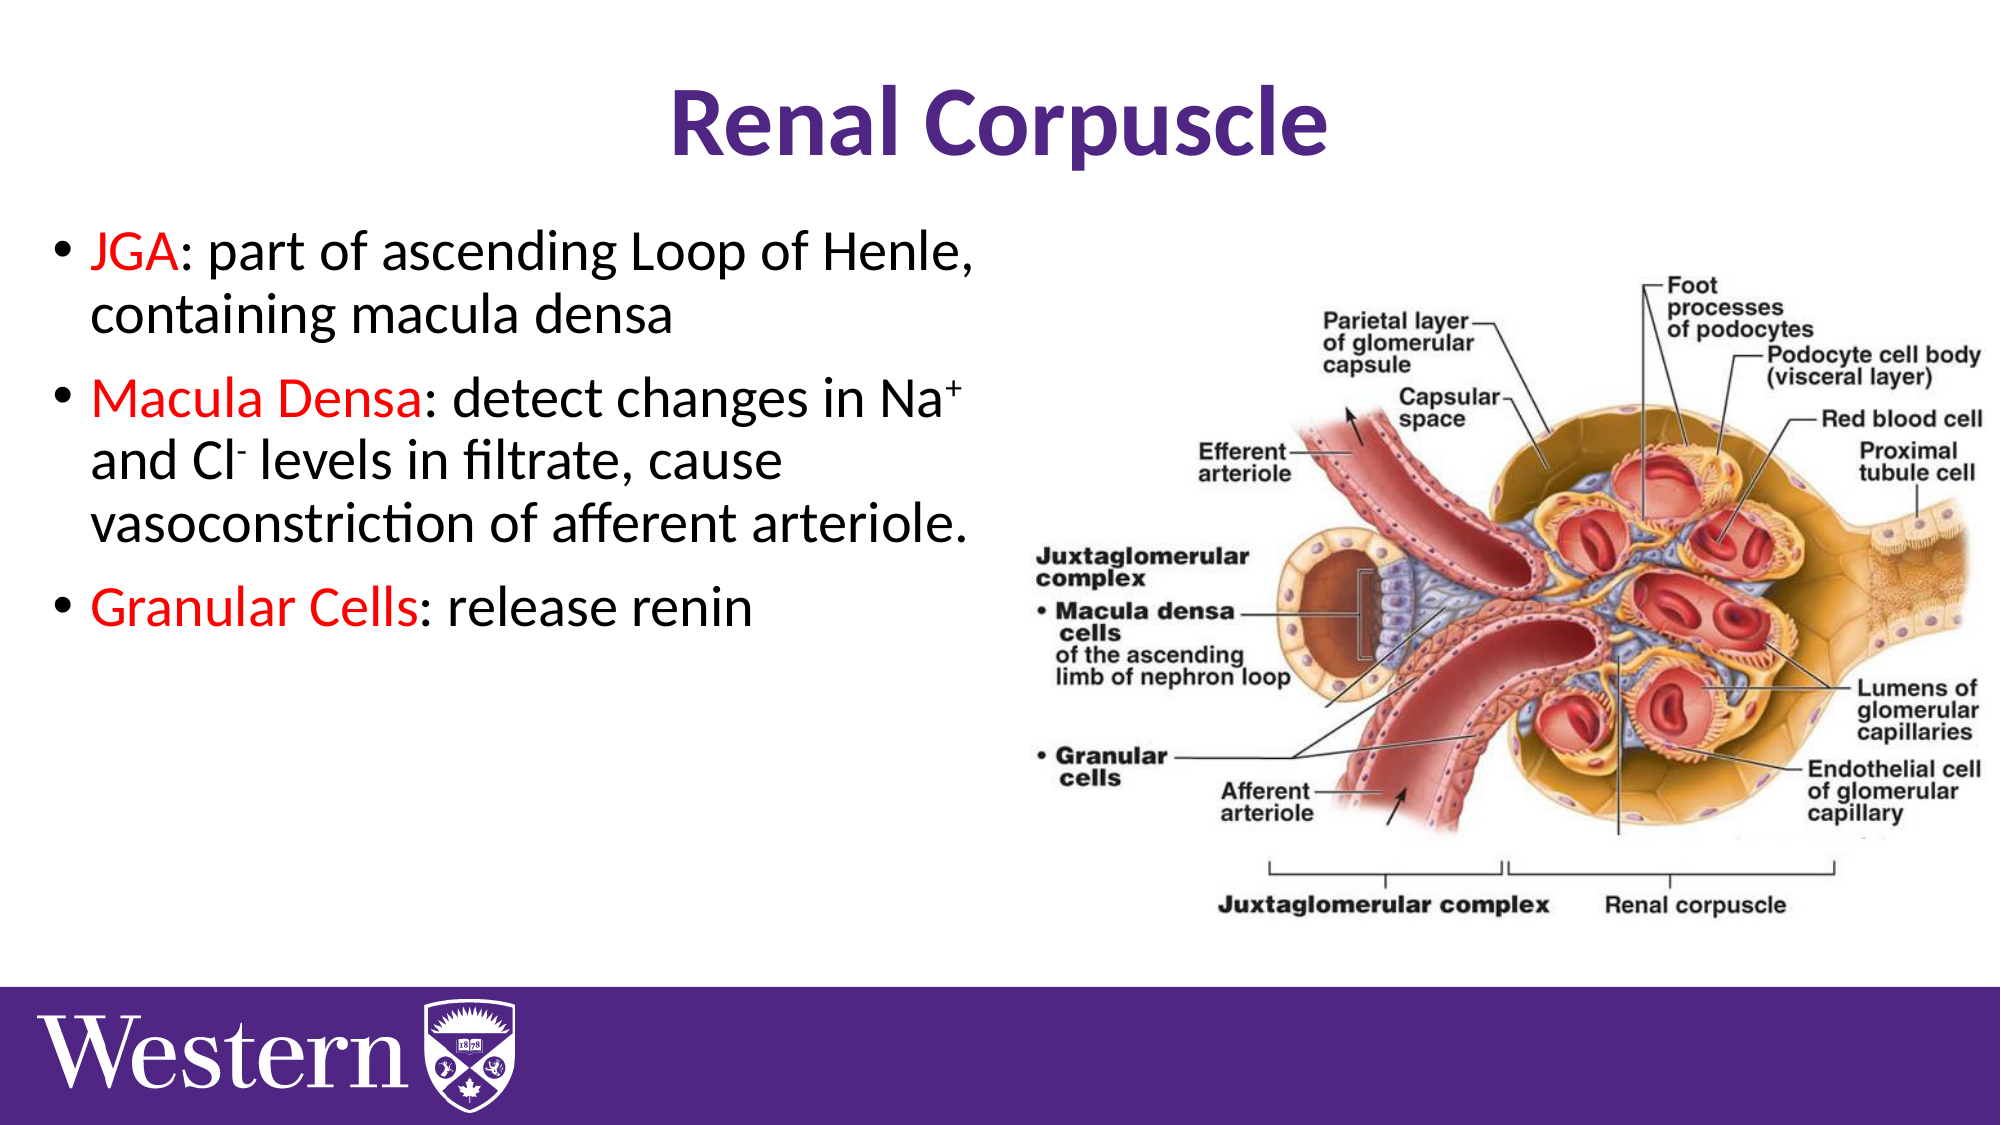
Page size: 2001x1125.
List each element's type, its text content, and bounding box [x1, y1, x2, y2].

list JGA: part of ascending Loop of Henle, containing macula densa Macula Densa: detect changes in Na+ and Cl- levels in filtrate, cause vasoconstriction of afferent arteriole. Granular Cells: release renin [37, 212, 1048, 975]
picture [1030, 265, 1986, 922]
picture [37, 999, 515, 1113]
title Renal Corpuscle [137, 32, 1863, 213]
text_box [0, 986, 2000, 1125]
